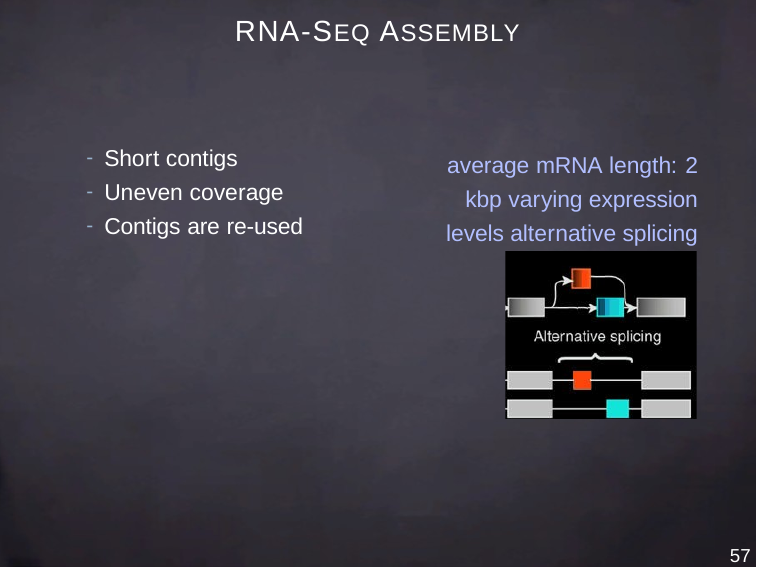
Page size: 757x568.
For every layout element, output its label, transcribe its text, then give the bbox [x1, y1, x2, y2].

text_box [505, 251, 697, 419]
slide_number 57 [725, 543, 755, 568]
picture [0, 0, 756, 567]
text_box Short contigs Uneven coverage Contigs are re-used [84, 143, 307, 240]
title RNA-SEQ ASSEMBLY [65, 12, 691, 107]
text_box average mRNA length: 2 kbp varying expression levels alternative splicing [402, 143, 699, 247]
